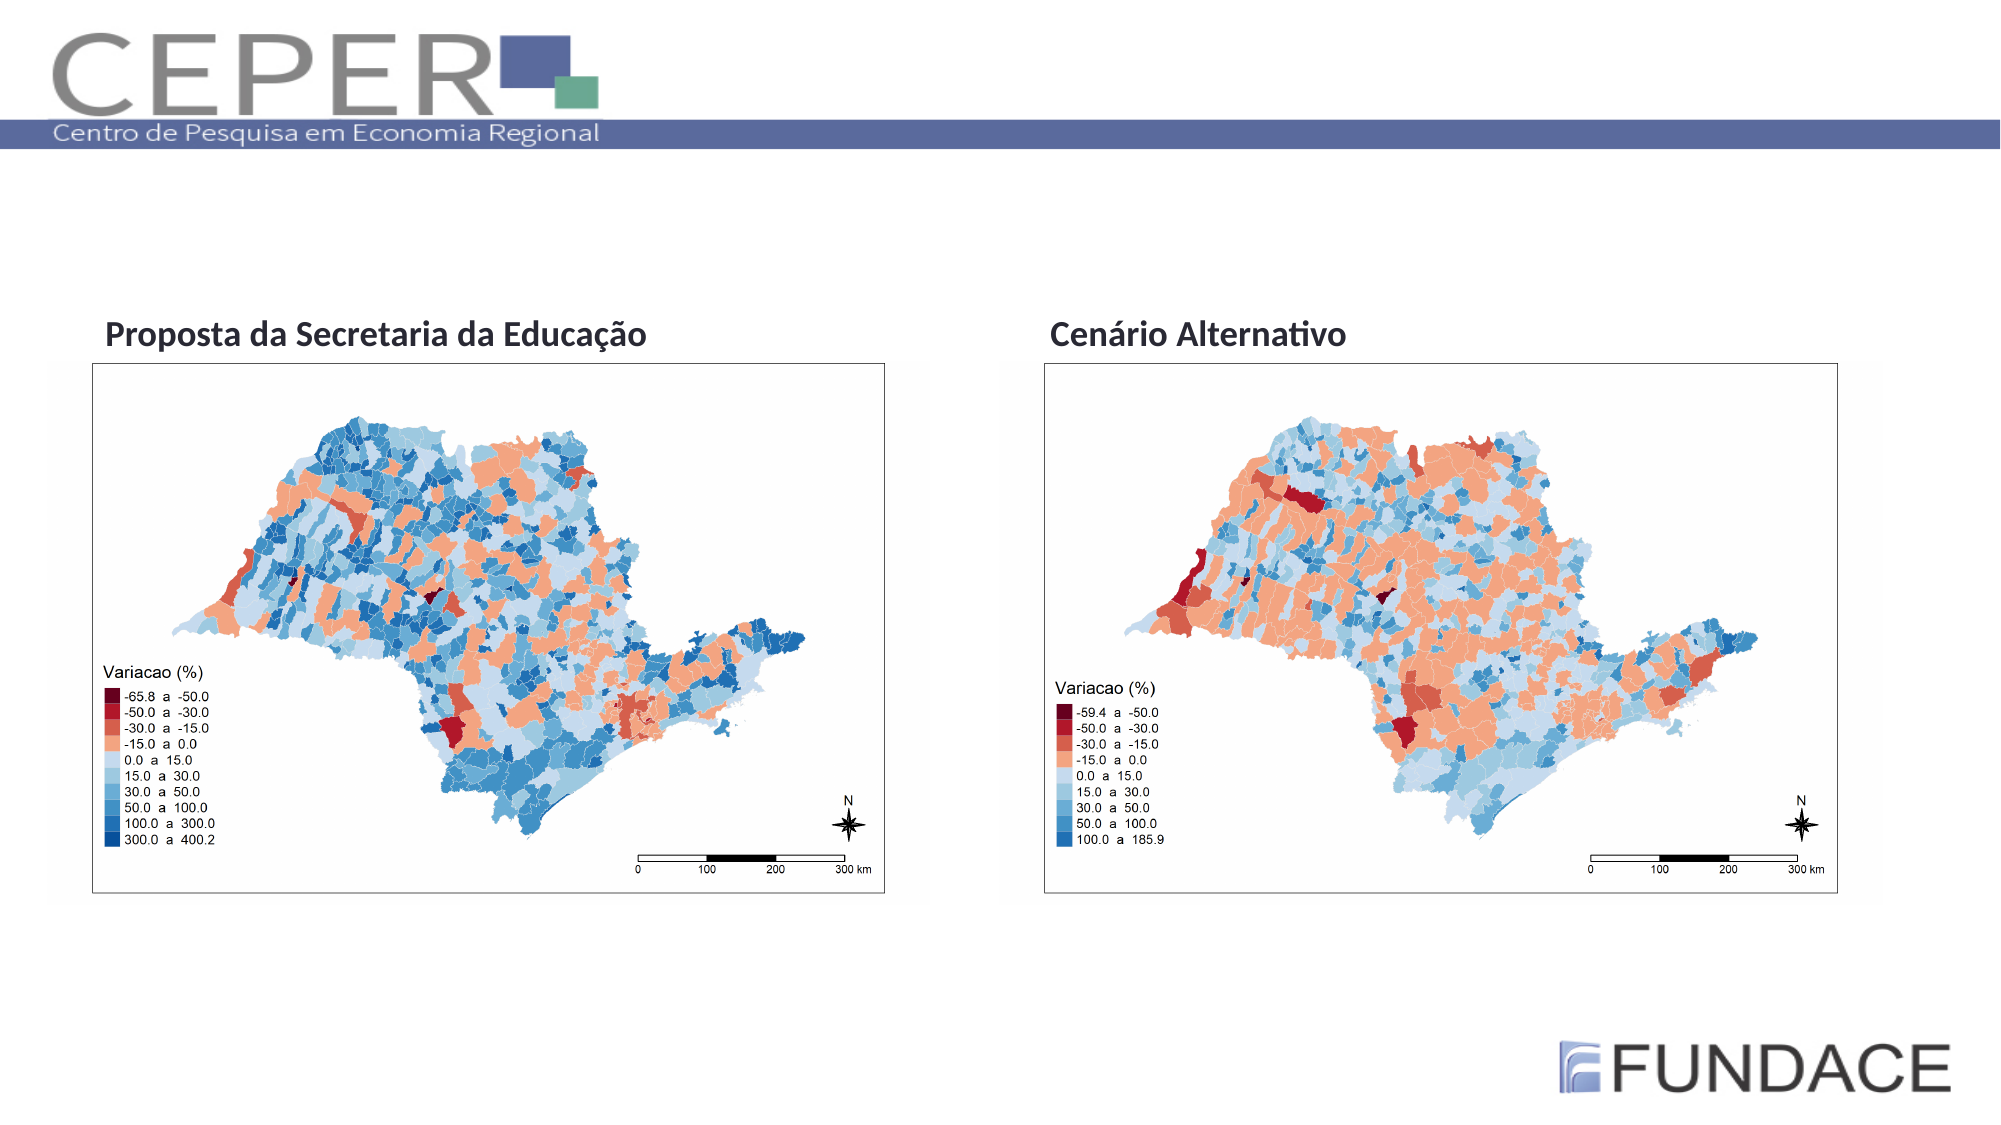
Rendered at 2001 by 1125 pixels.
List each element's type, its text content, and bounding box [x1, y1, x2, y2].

list Proposta da Secretaria da Educação [90, 302, 693, 358]
picture [0, 0, 2001, 1125]
text_box Cenário Alternativo [1035, 302, 1638, 358]
